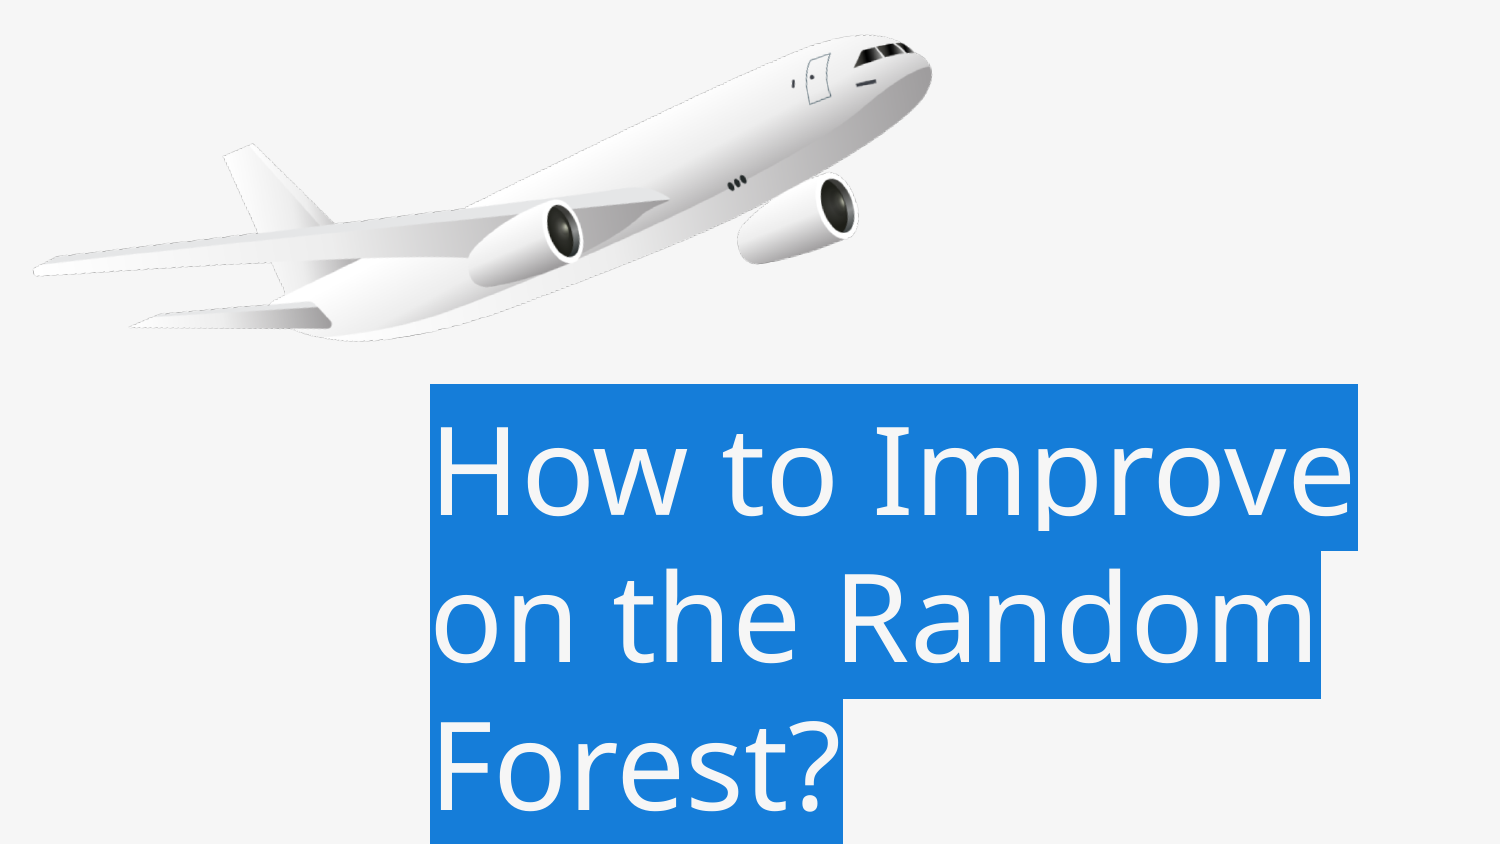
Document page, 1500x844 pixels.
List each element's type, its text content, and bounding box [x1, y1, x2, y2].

title How to Improve on the Random Forest? [414, 507, 1474, 720]
picture [0, 2, 978, 421]
